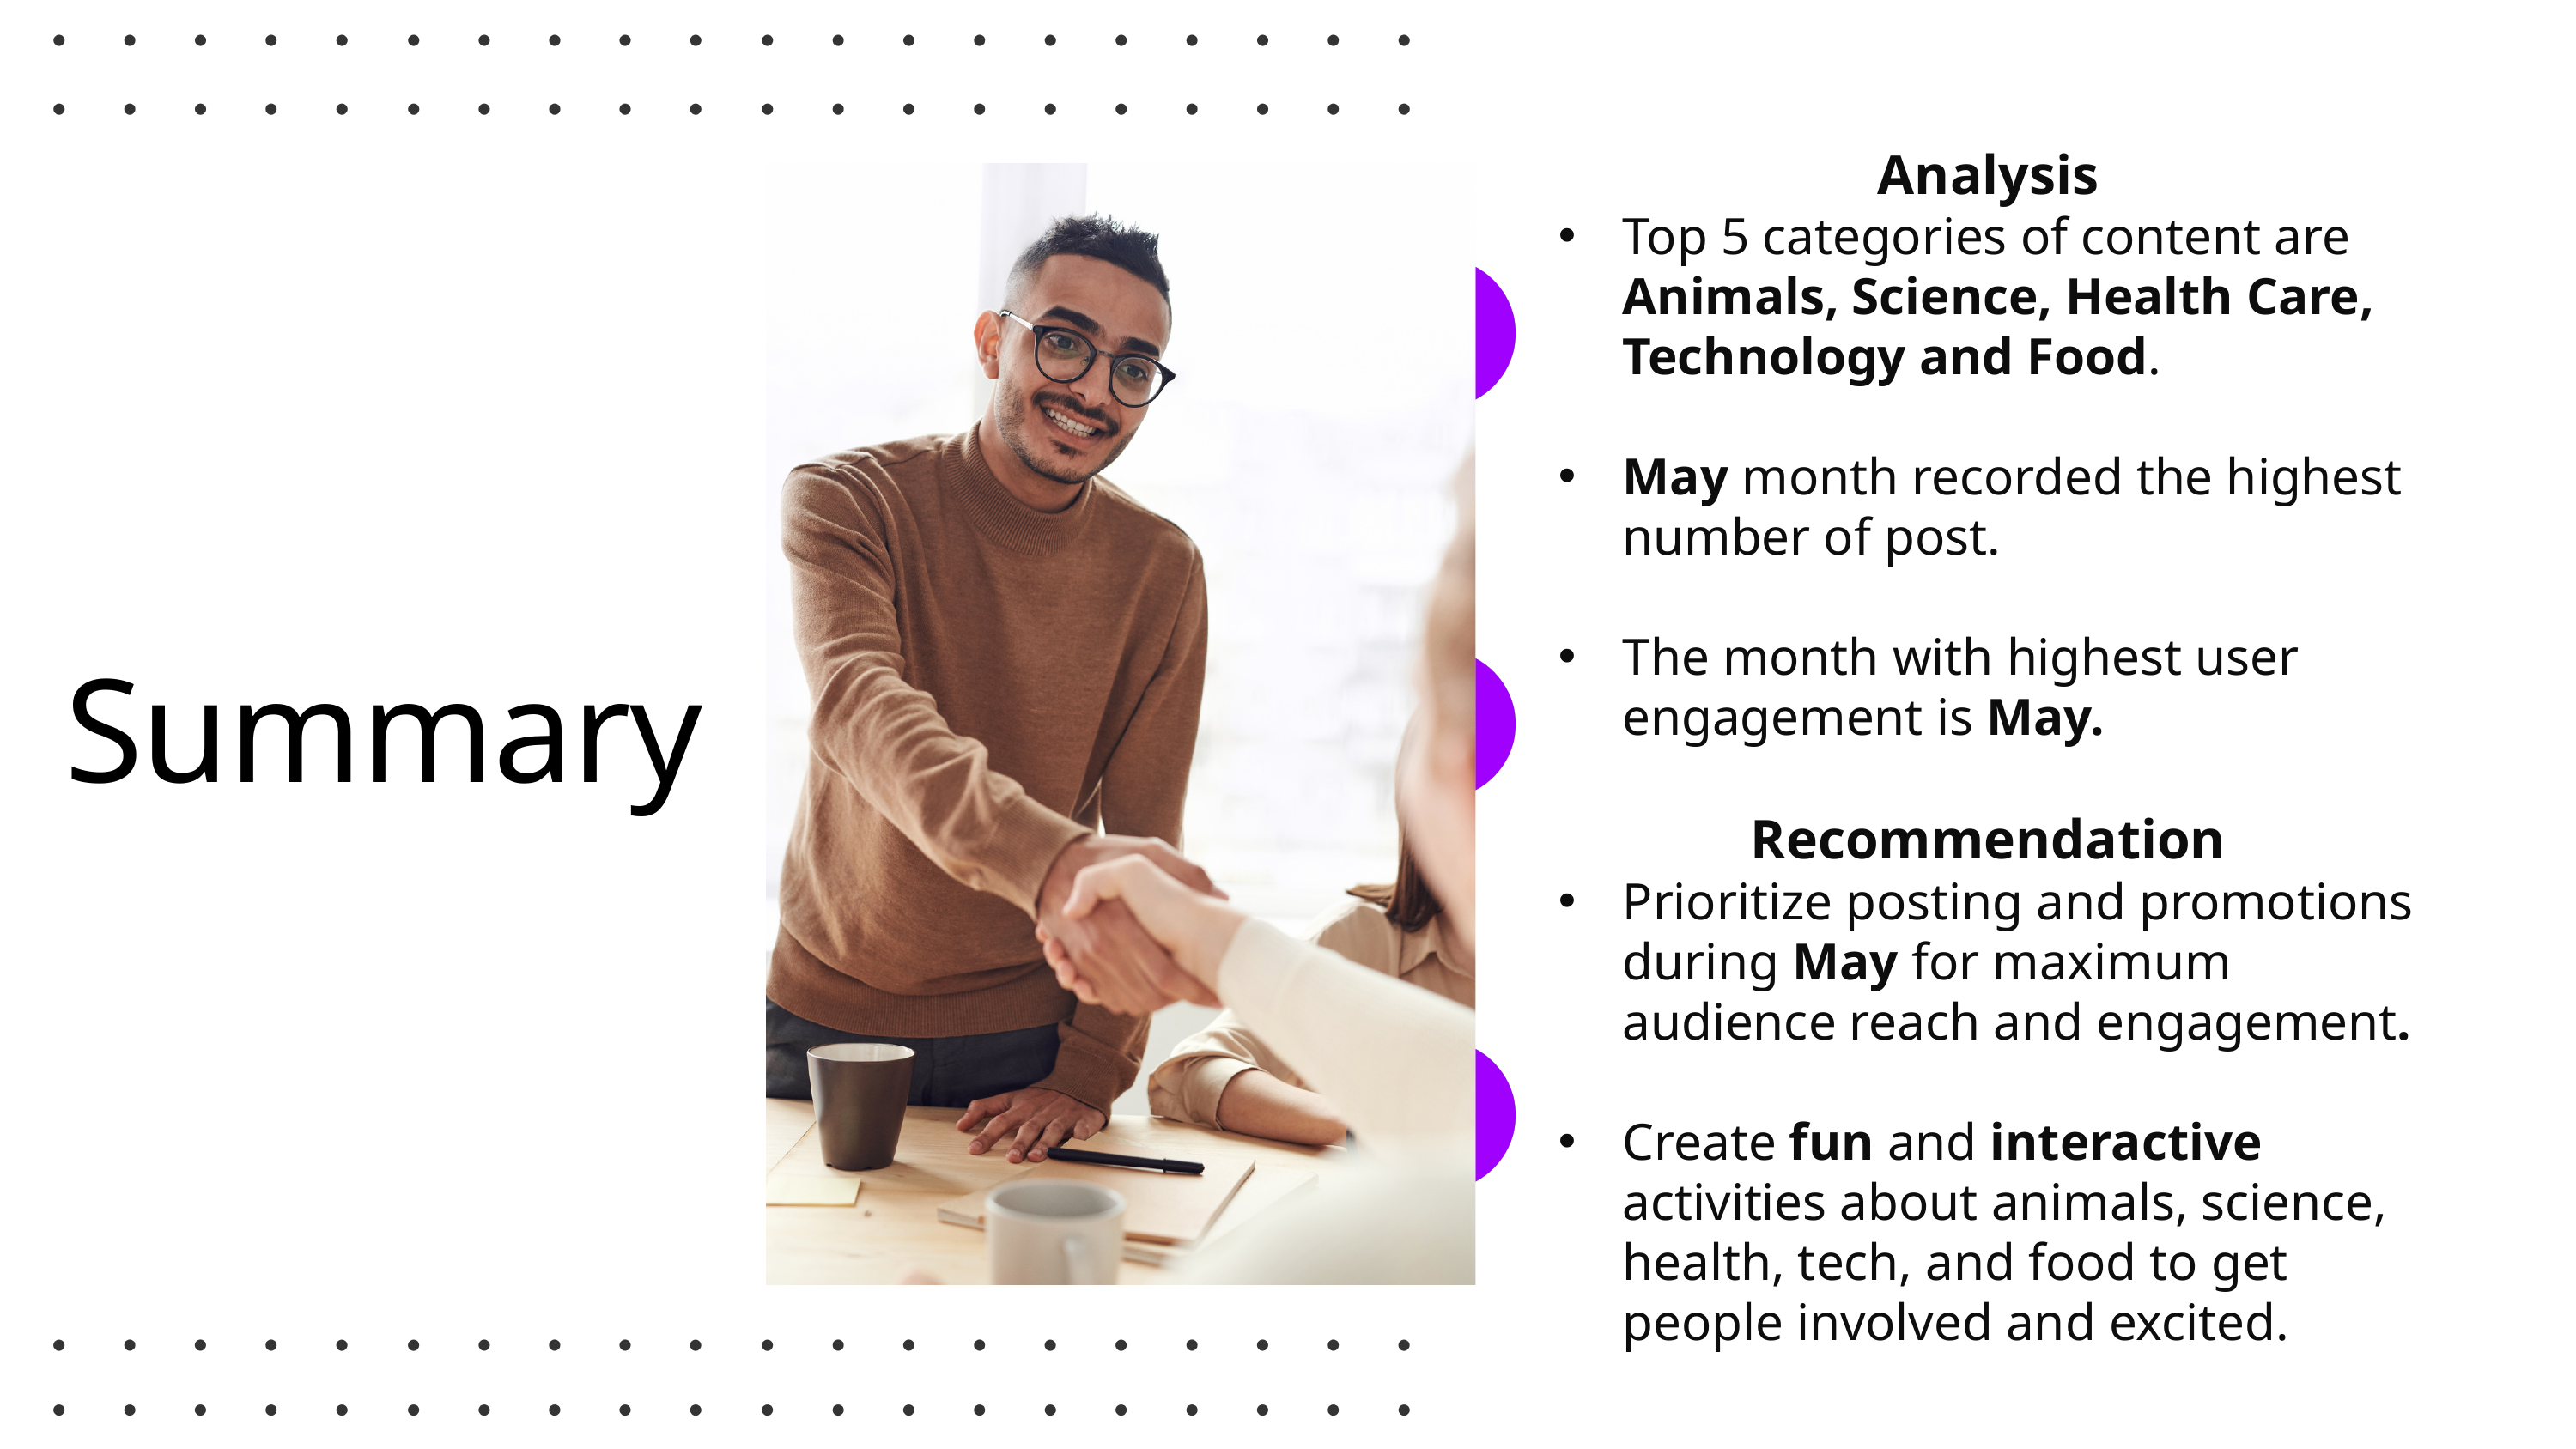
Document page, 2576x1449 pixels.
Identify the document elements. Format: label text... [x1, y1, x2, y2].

picture [765, 163, 1562, 1286]
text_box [1631, 980, 2432, 1104]
text_box Summary [64, 639, 727, 811]
text_box Analysis Top 5 categories of content are Animals, Science, Health Care, Technology and Food. May month recorded the highest number of post. The month with highest user engagement is May. Recommendation Prioritize posting and promotions during May for maximum audience reach and engagement. Create fun and interactive activities about animals, science, health, tech, and food to get people involved and excited. [1546, 134, 2432, 1449]
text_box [46, 1335, 1414, 1449]
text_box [1631, 221, 2432, 345]
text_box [46, 0, 1414, 118]
